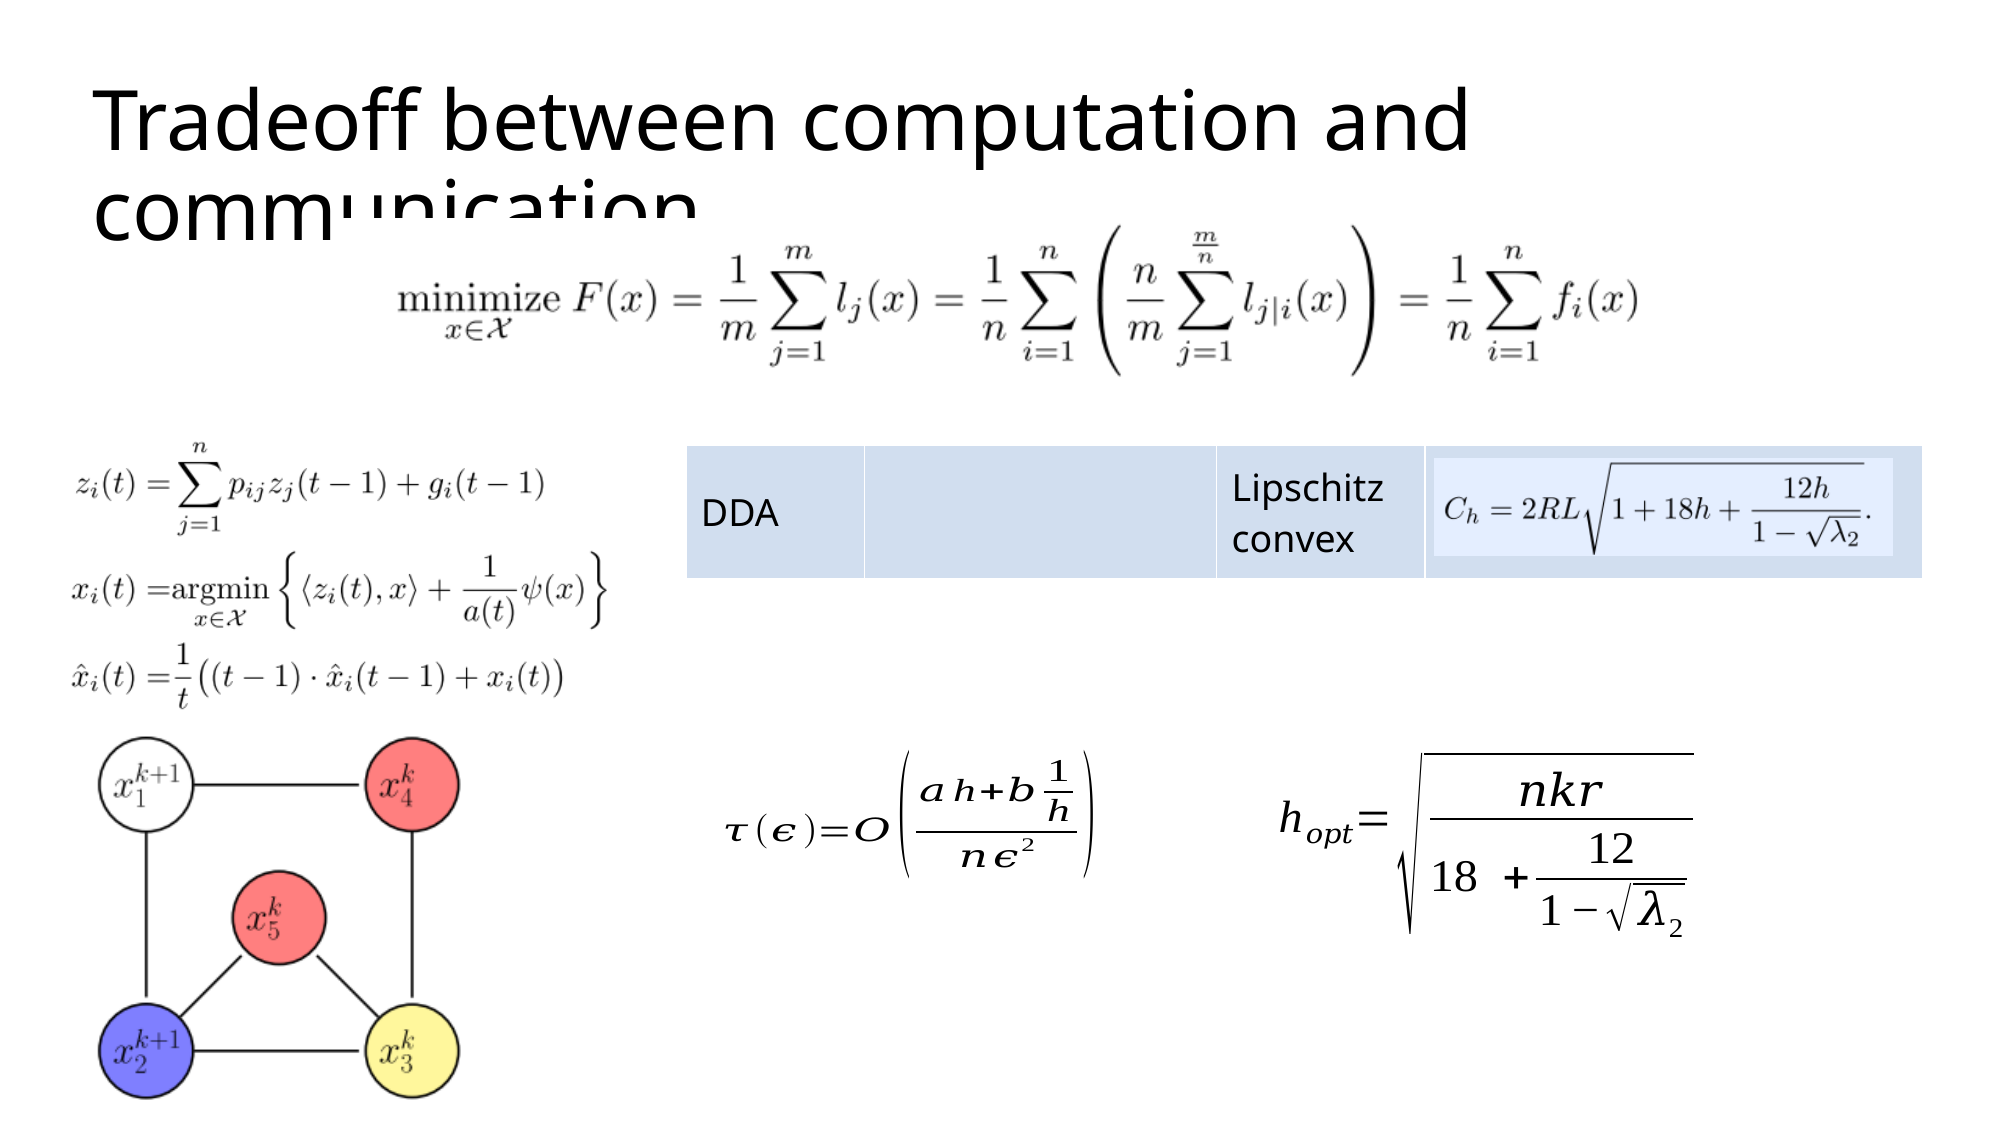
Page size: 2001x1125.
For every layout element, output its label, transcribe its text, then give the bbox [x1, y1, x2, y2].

picture [31, 439, 709, 1125]
picture [1434, 458, 1893, 556]
picture [334, 218, 1695, 388]
title Tradeoff between computation and communication [77, 59, 1923, 278]
